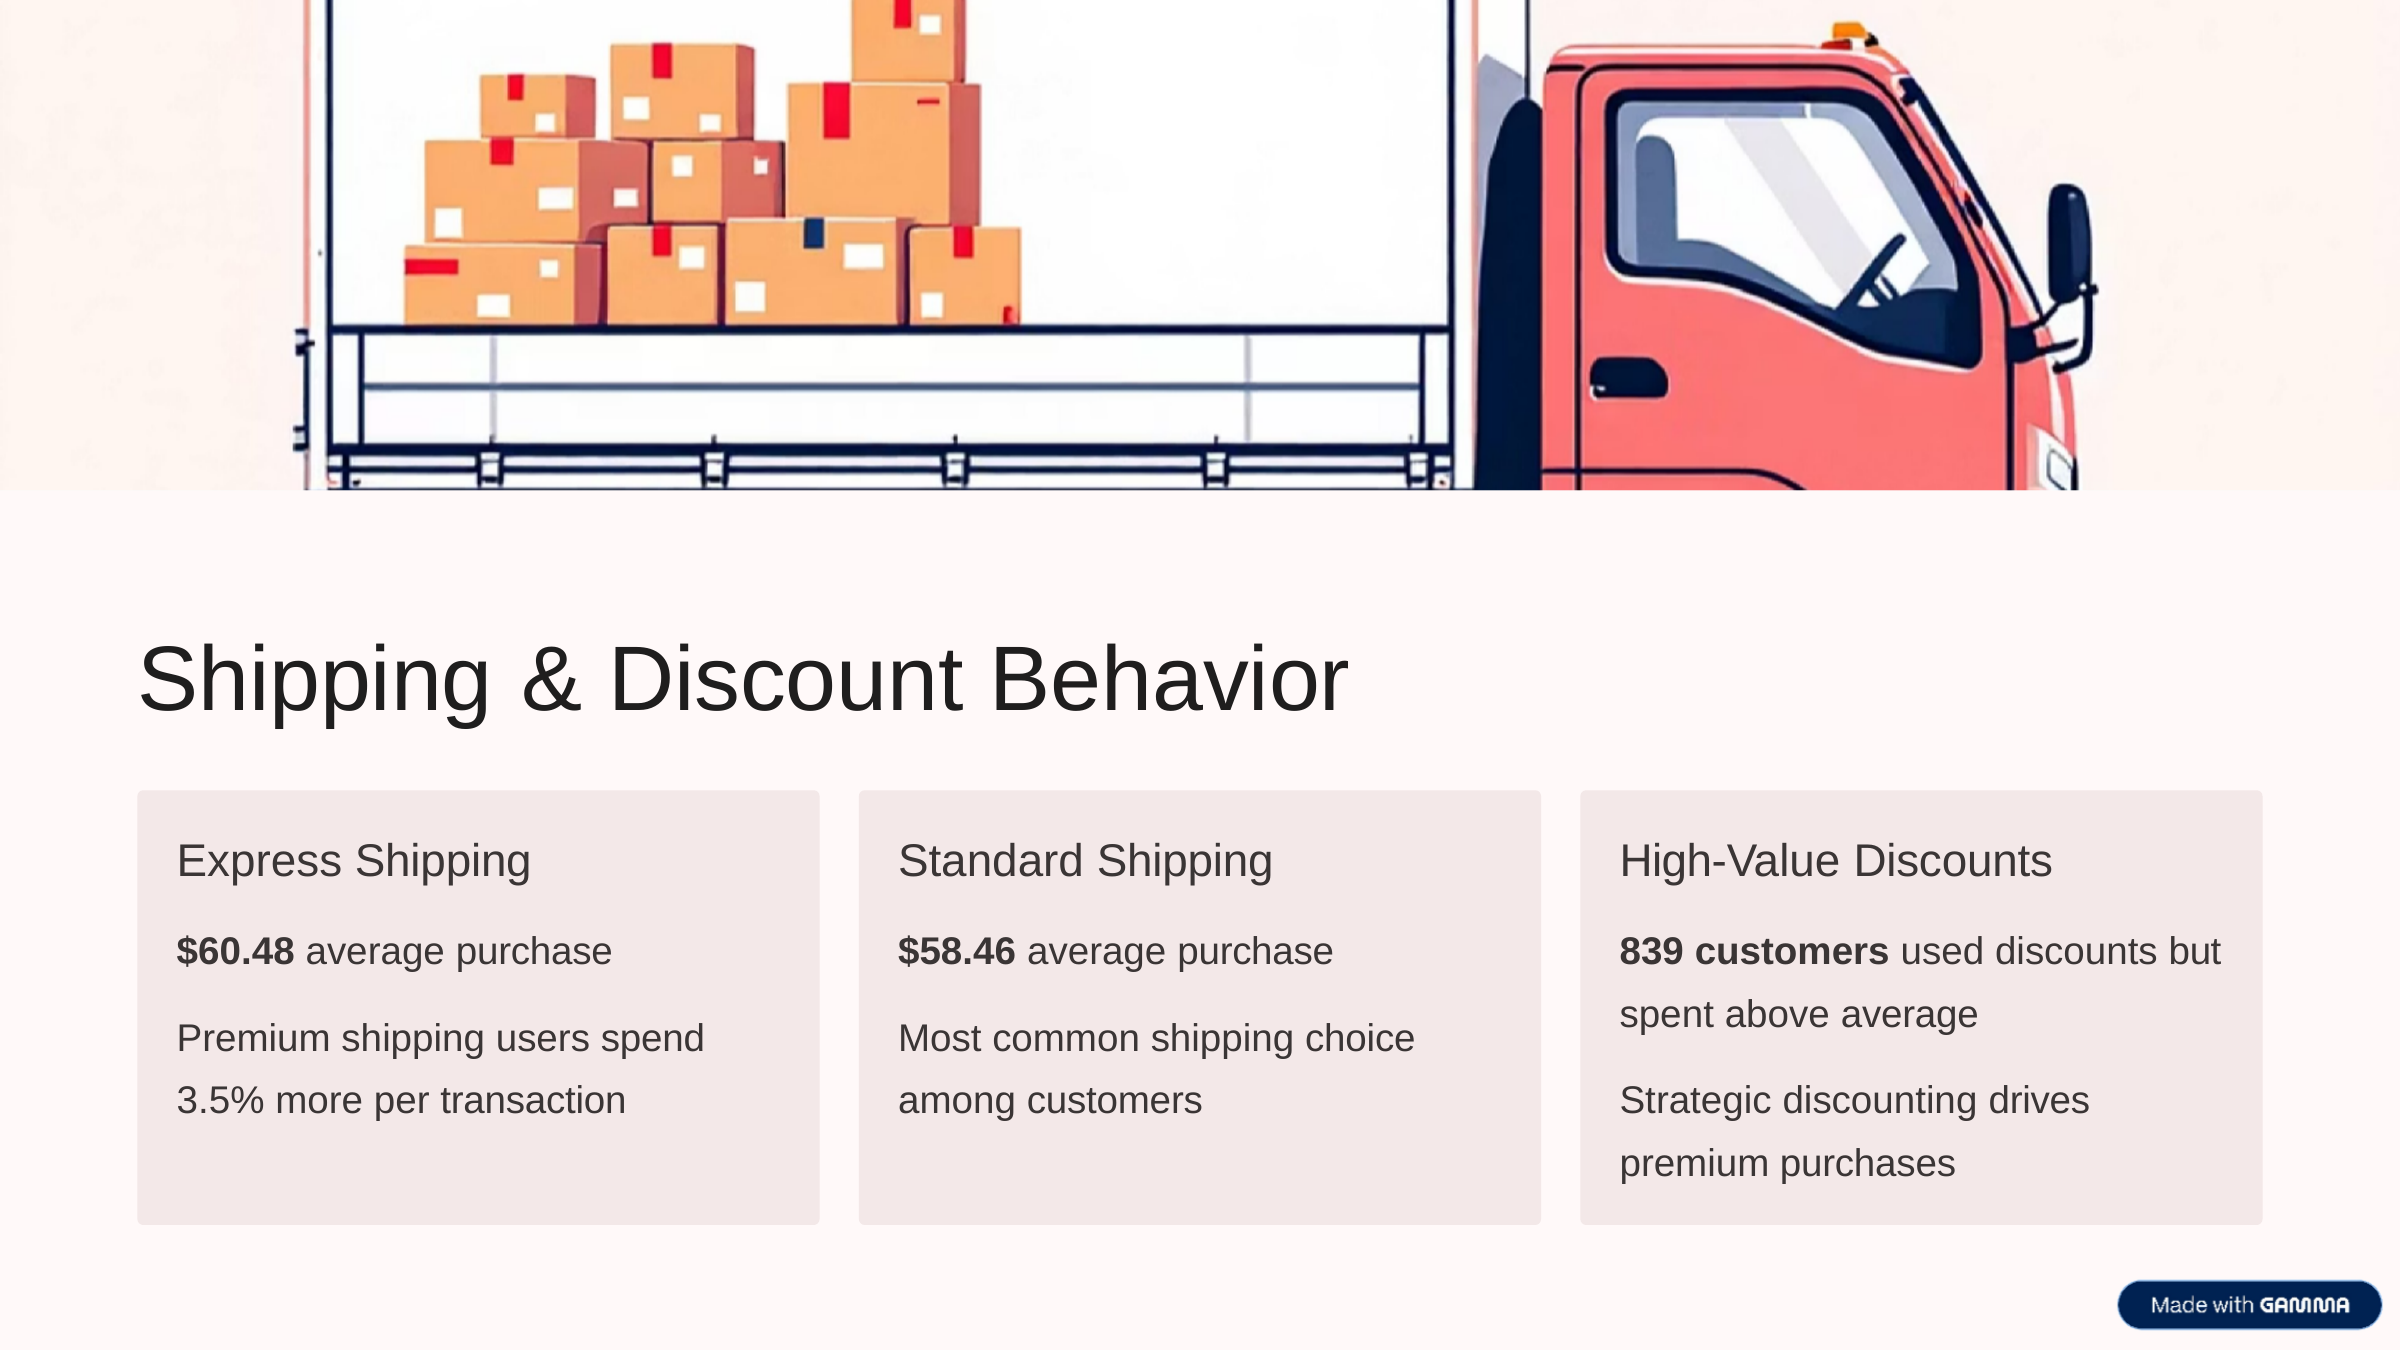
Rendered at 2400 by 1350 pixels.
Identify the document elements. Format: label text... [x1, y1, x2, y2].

title Shipping & Discount Behavior [135, 616, 1352, 844]
text_box Strategic discounting drives premium purchases [1617, 1057, 2093, 1184]
text_box Express Shipping $60.48 average purchase [174, 828, 616, 973]
text_box Premium shipping users spend 3.5% more per transaction [174, 994, 708, 1122]
text_box Most common shipping choice among customers [895, 994, 1419, 1122]
text_box Standard Shipping $58.46 average purchase [895, 828, 1338, 973]
text_box [858, 790, 1542, 1225]
text_box [137, 790, 820, 1225]
text_box [1580, 790, 2263, 1225]
text_box High-Value Discounts 839 customers used discounts but spent above average [1617, 828, 2224, 1035]
picture [0, 0, 2400, 492]
picture [2106, 1271, 2389, 1339]
